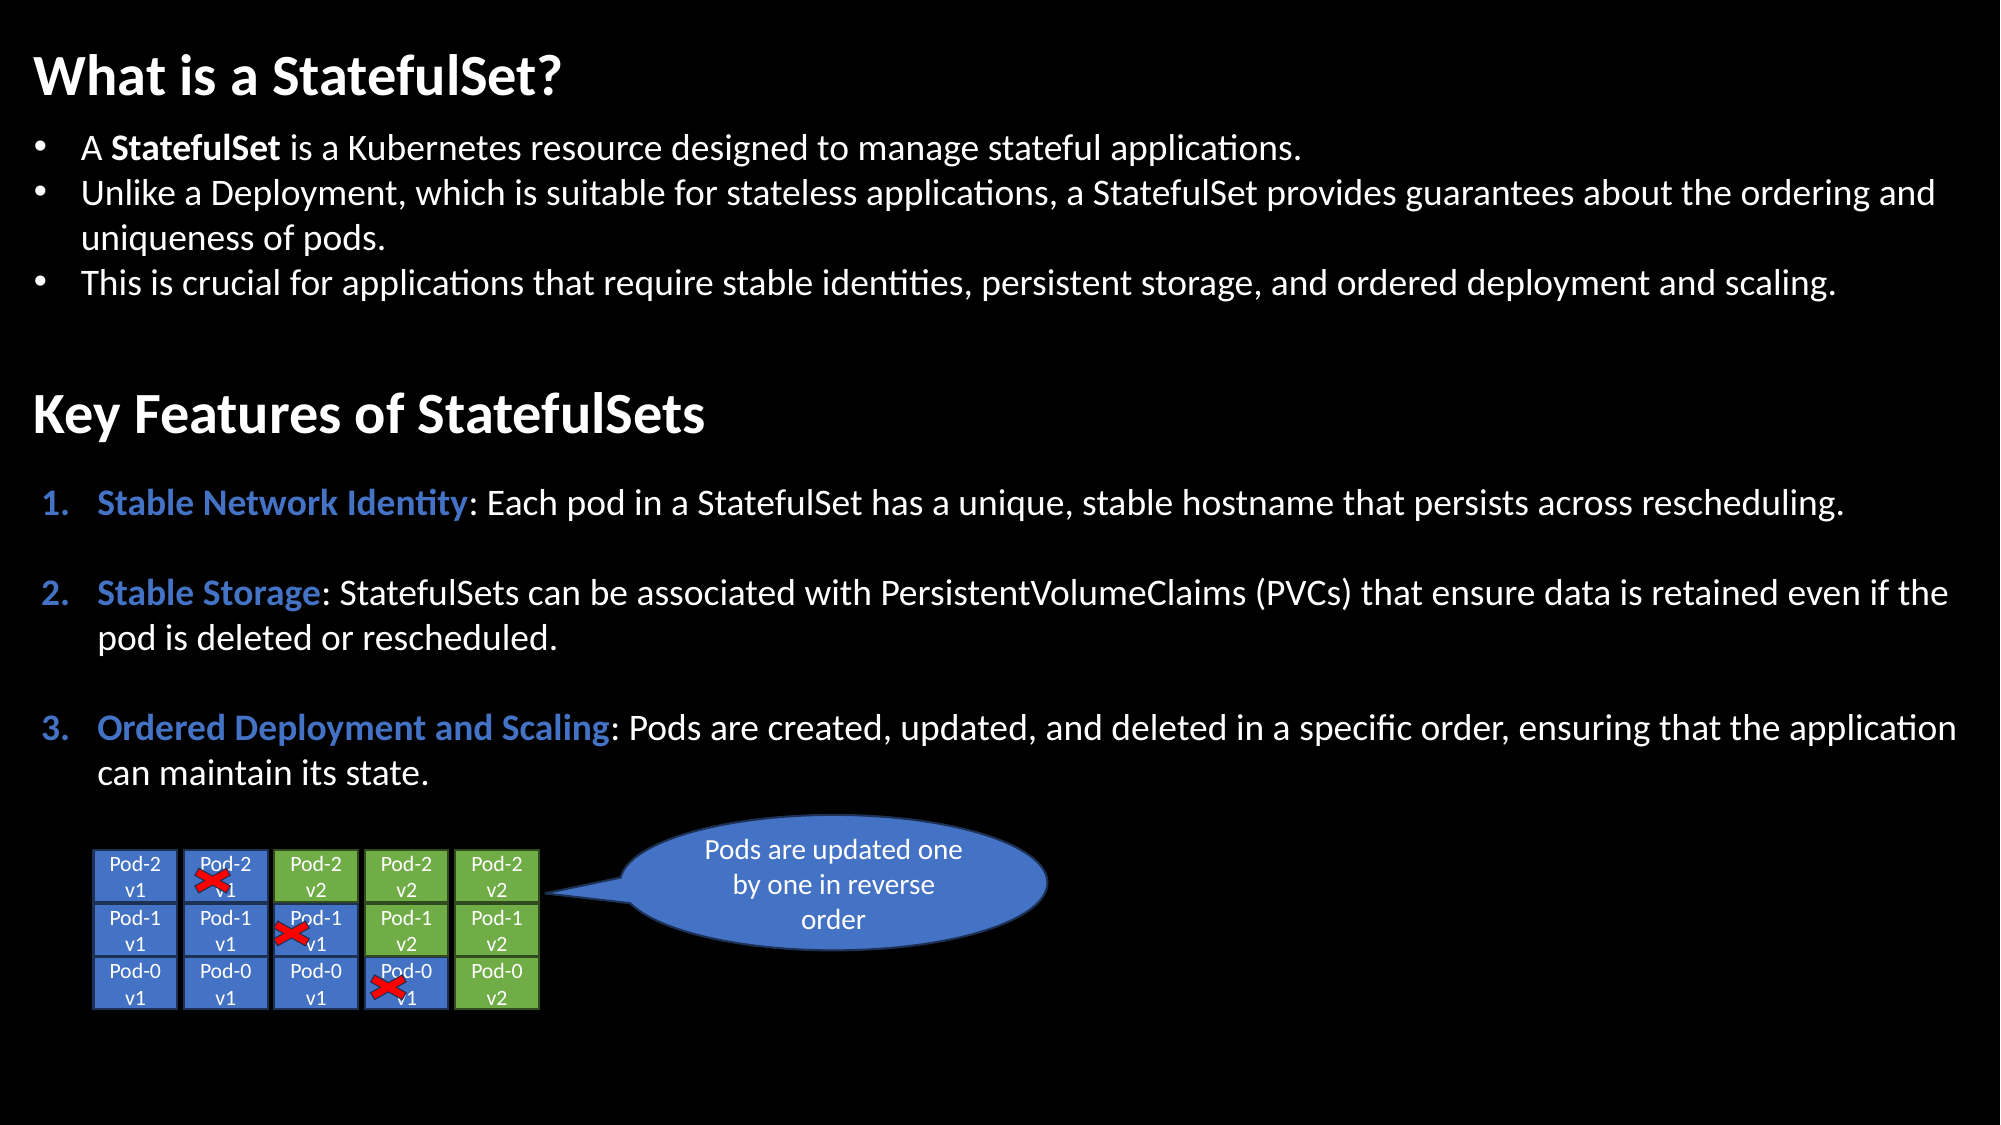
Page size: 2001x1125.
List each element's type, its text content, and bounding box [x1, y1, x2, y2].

text_box Pod-2 v1 [183, 849, 269, 903]
text_box Pod-1 v2 [364, 903, 449, 957]
text_box Pod-0 v1 [364, 957, 449, 1010]
text_box Pod-0 v1 [92, 957, 178, 1010]
text_box What is a StatefulSet? [19, 29, 638, 115]
text_box Pod-2 v2 [364, 849, 449, 903]
text_box Pod-2 v2 [454, 849, 540, 903]
text_box Stable Network Identity: Each pod in a StatefulSet has a unique, stable hostname that persists across rescheduling. Stable Storage: StatefulSets can be associated with PersistentVolumeClaims (PVCs) that ensure data is retained even if the pod is deleted or rescheduled. Ordered Deployment and Scaling: Pods are created, updated, and deleted in a specific order, ensuring that the application can maintain its state. [26, 470, 2000, 801]
text_box Pod-2 v2 [273, 849, 359, 903]
text_box Pod-0 v1 [273, 957, 359, 1010]
text_box Pod-0 v1 [183, 957, 269, 1010]
text_box Pod-2 v1 [92, 849, 178, 903]
text_box Pod-1 v2 [454, 903, 540, 957]
text_box Pod-1 v1 [183, 903, 269, 957]
text_box Pods are updated one by one in reverse order [544, 813, 1049, 952]
text_box [369, 973, 408, 1002]
text_box Pod-0 v2 [454, 957, 540, 1010]
text_box [272, 919, 311, 948]
text_box Pod-1 v1 [92, 903, 178, 957]
text_box A StatefulSet is a Kubernetes resource designed to manage stateful applications. Unlike a Deployment, which is suitable for stateless applications, a StatefulSet provides guarantees about the ordering and uniqueness of pods. This is crucial for applications that require stable identities, persistent storage, and ordered deployment and scaling. [19, 115, 2000, 311]
text_box Key Features of StatefulSets [19, 368, 733, 453]
text_box Pod-1 v1 [273, 903, 359, 957]
text_box [193, 866, 232, 895]
